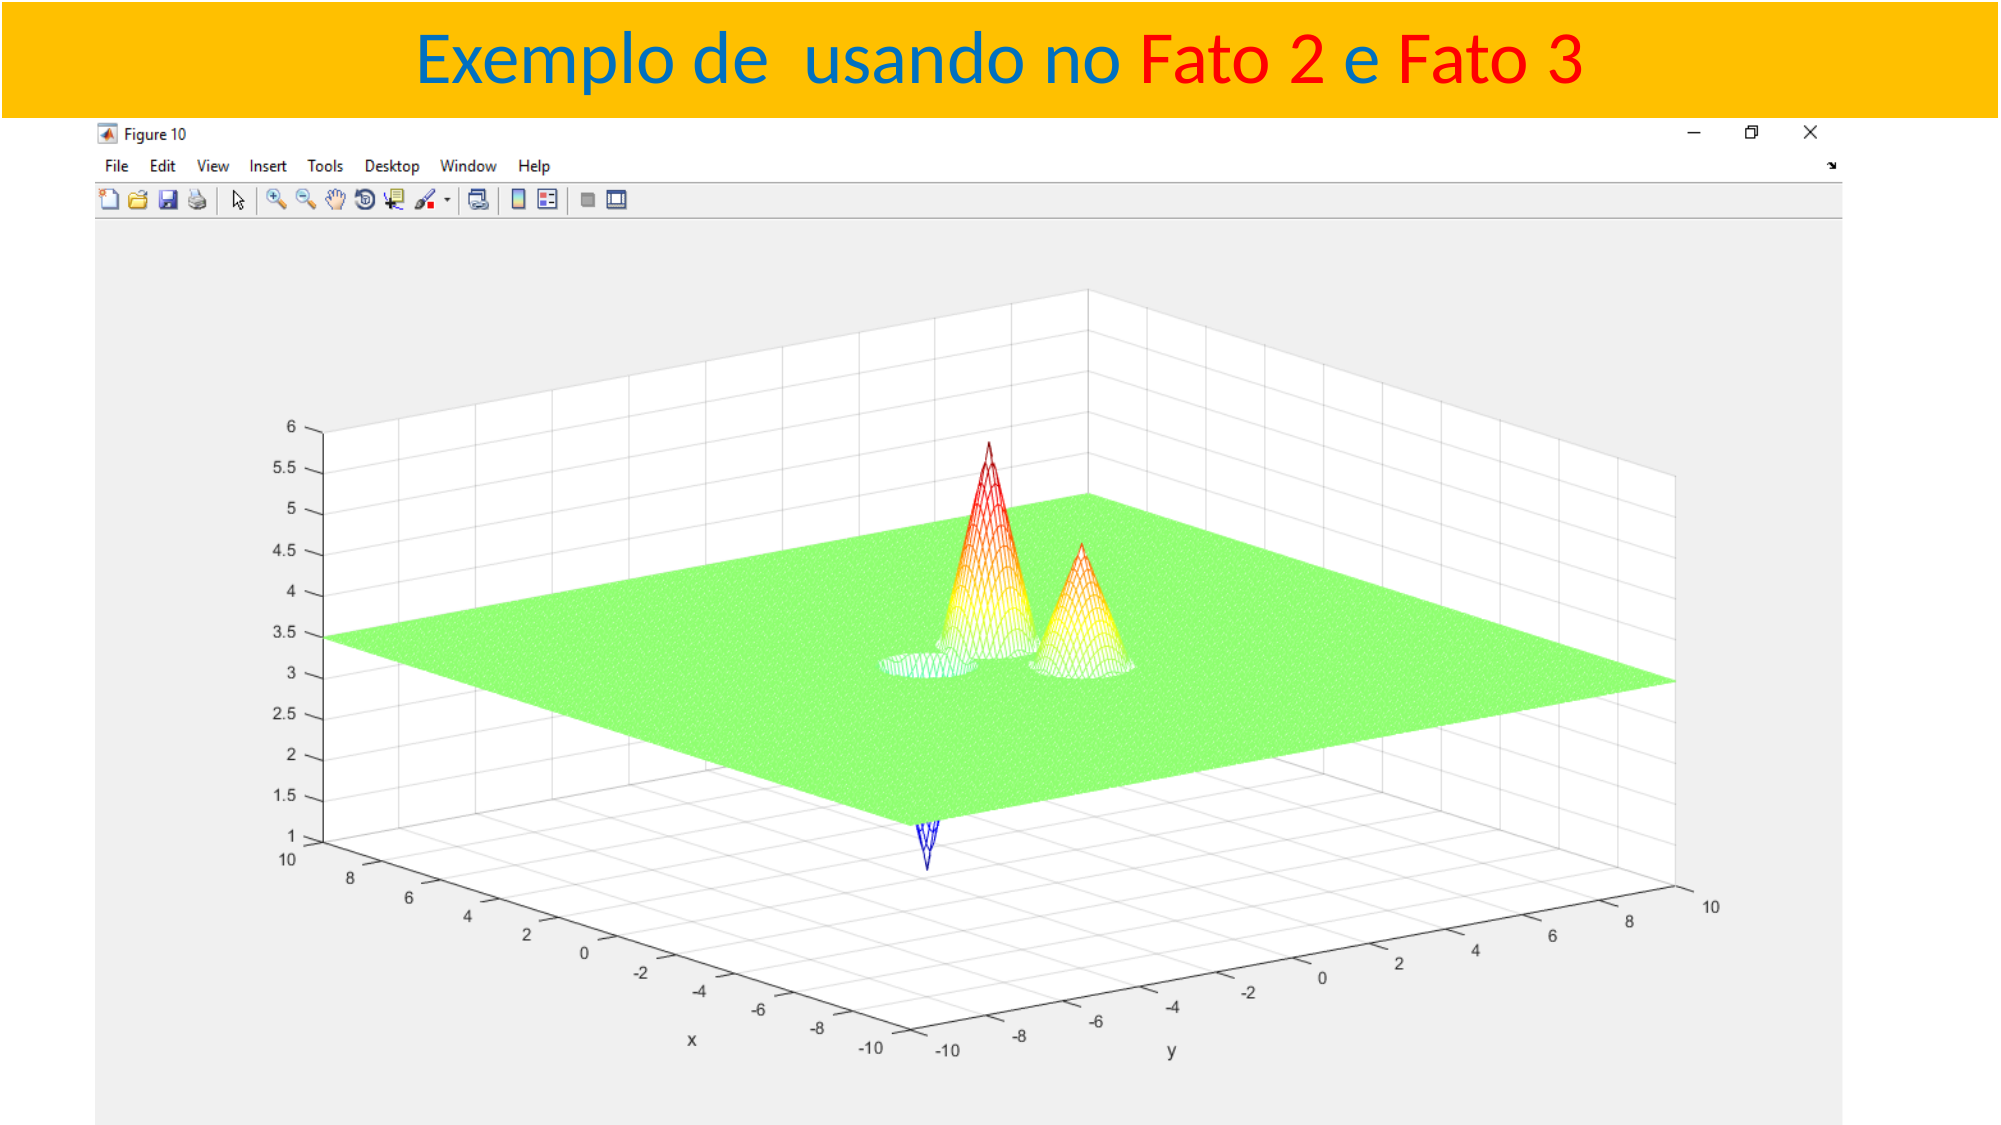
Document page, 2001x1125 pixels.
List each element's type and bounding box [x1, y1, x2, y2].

list [95, 119, 1863, 1125]
